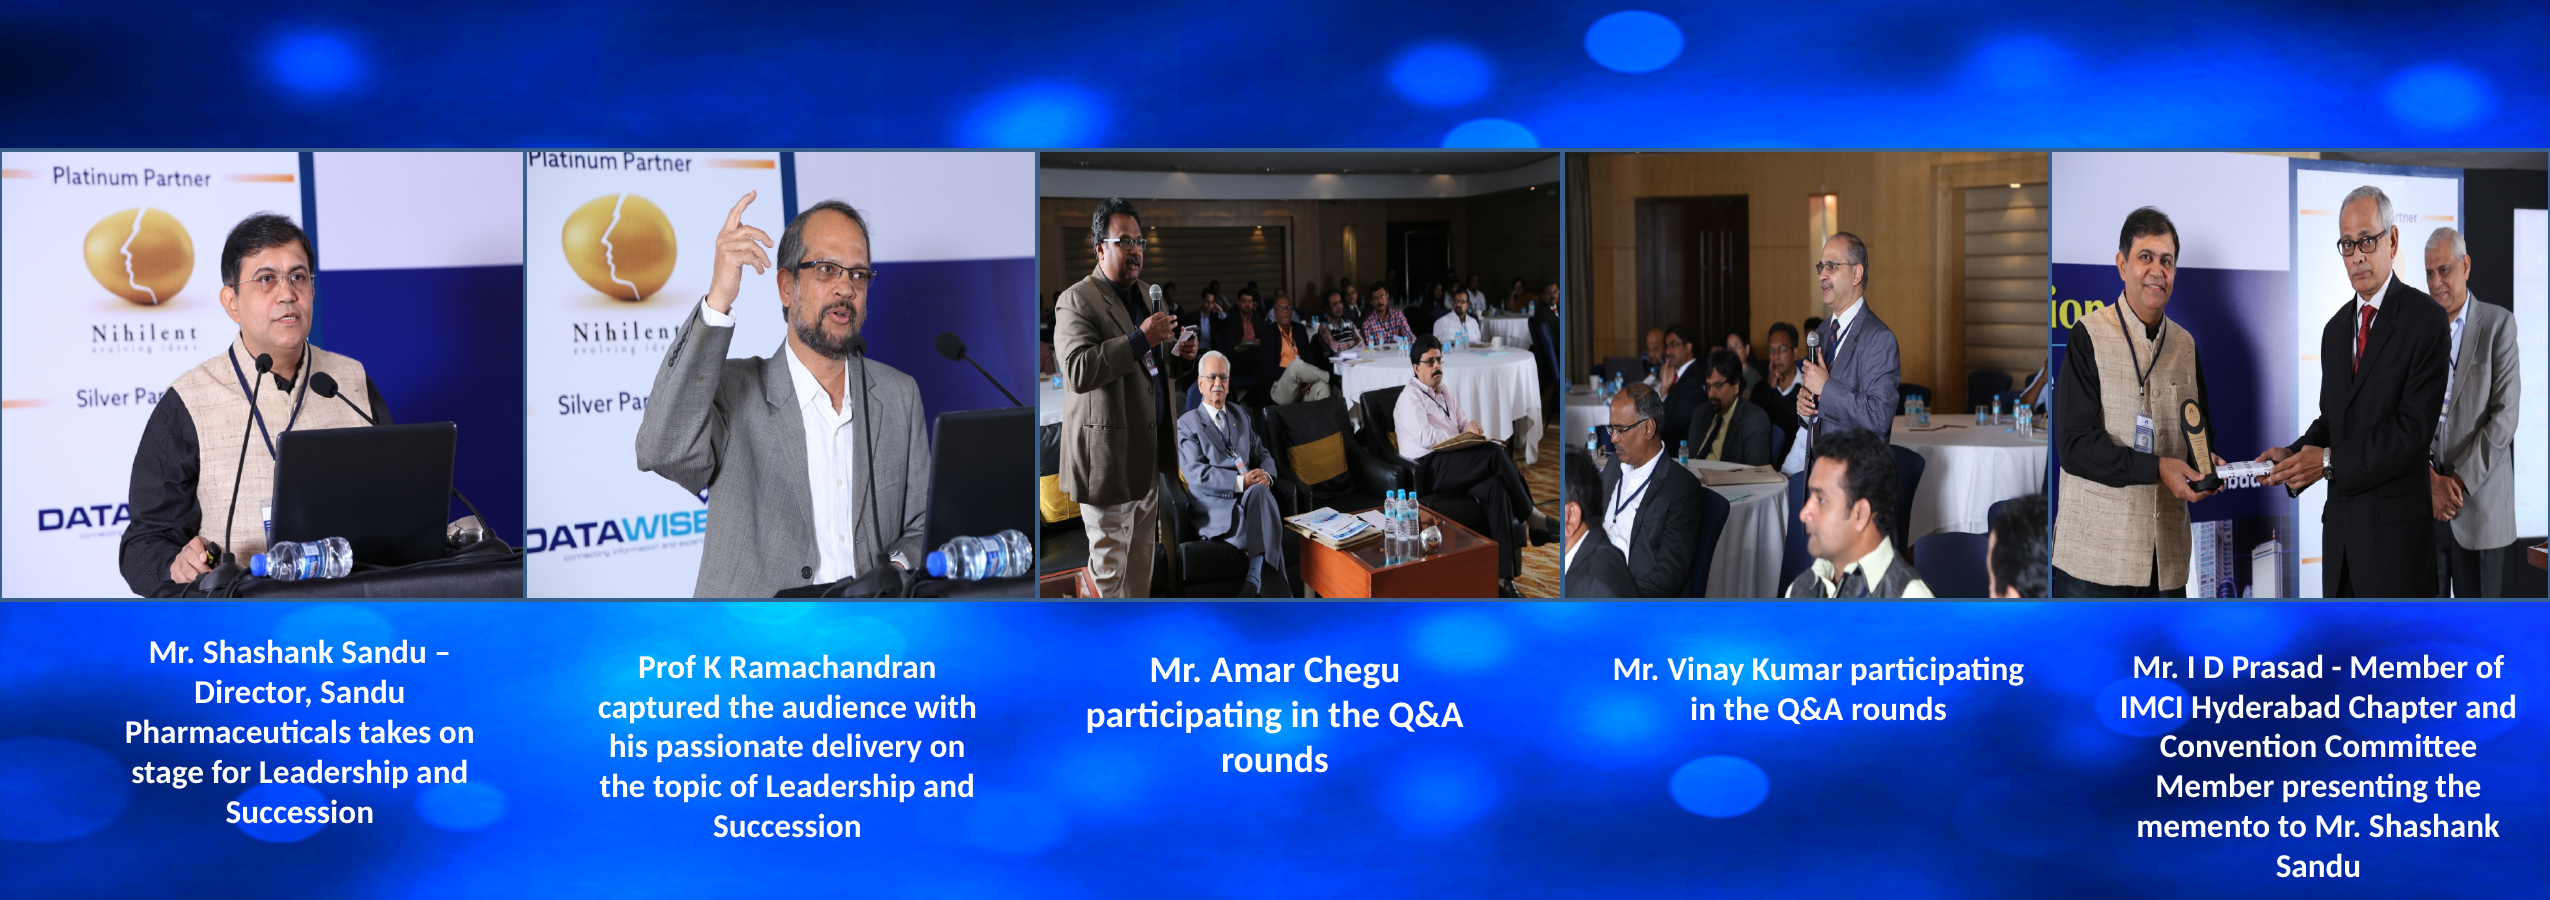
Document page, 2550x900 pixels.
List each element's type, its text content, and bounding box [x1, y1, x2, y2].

text_box [1560, 148, 2048, 602]
text_box Mr. Vinay Kumar participating in the Q&A rounds [1587, 599, 2050, 735]
text_box Mr. I D Prasad - Member of IMCI Hyderabad Chapter and Convention Committee Member presenting the memento to Mr. Shashank Sandu [2087, 637, 2550, 892]
text_box Prof K Ramachandran captured the audience with his passionate delivery on the topic of Leadership and Succession [575, 637, 1000, 852]
text_box [523, 148, 1035, 602]
picture [0, 602, 2550, 900]
text_box Mr. Shashank Sandu – Director, Sandu Pharmaceuticals takes on stage for Leadership and Succession [87, 623, 513, 838]
text_box [1035, 148, 1560, 602]
text_box Mr. Amar Chegu participating in the Q&A rounds [1049, 637, 1500, 788]
picture [0, 0, 2550, 148]
text_box [2048, 148, 2550, 602]
text_box [0, 148, 523, 602]
